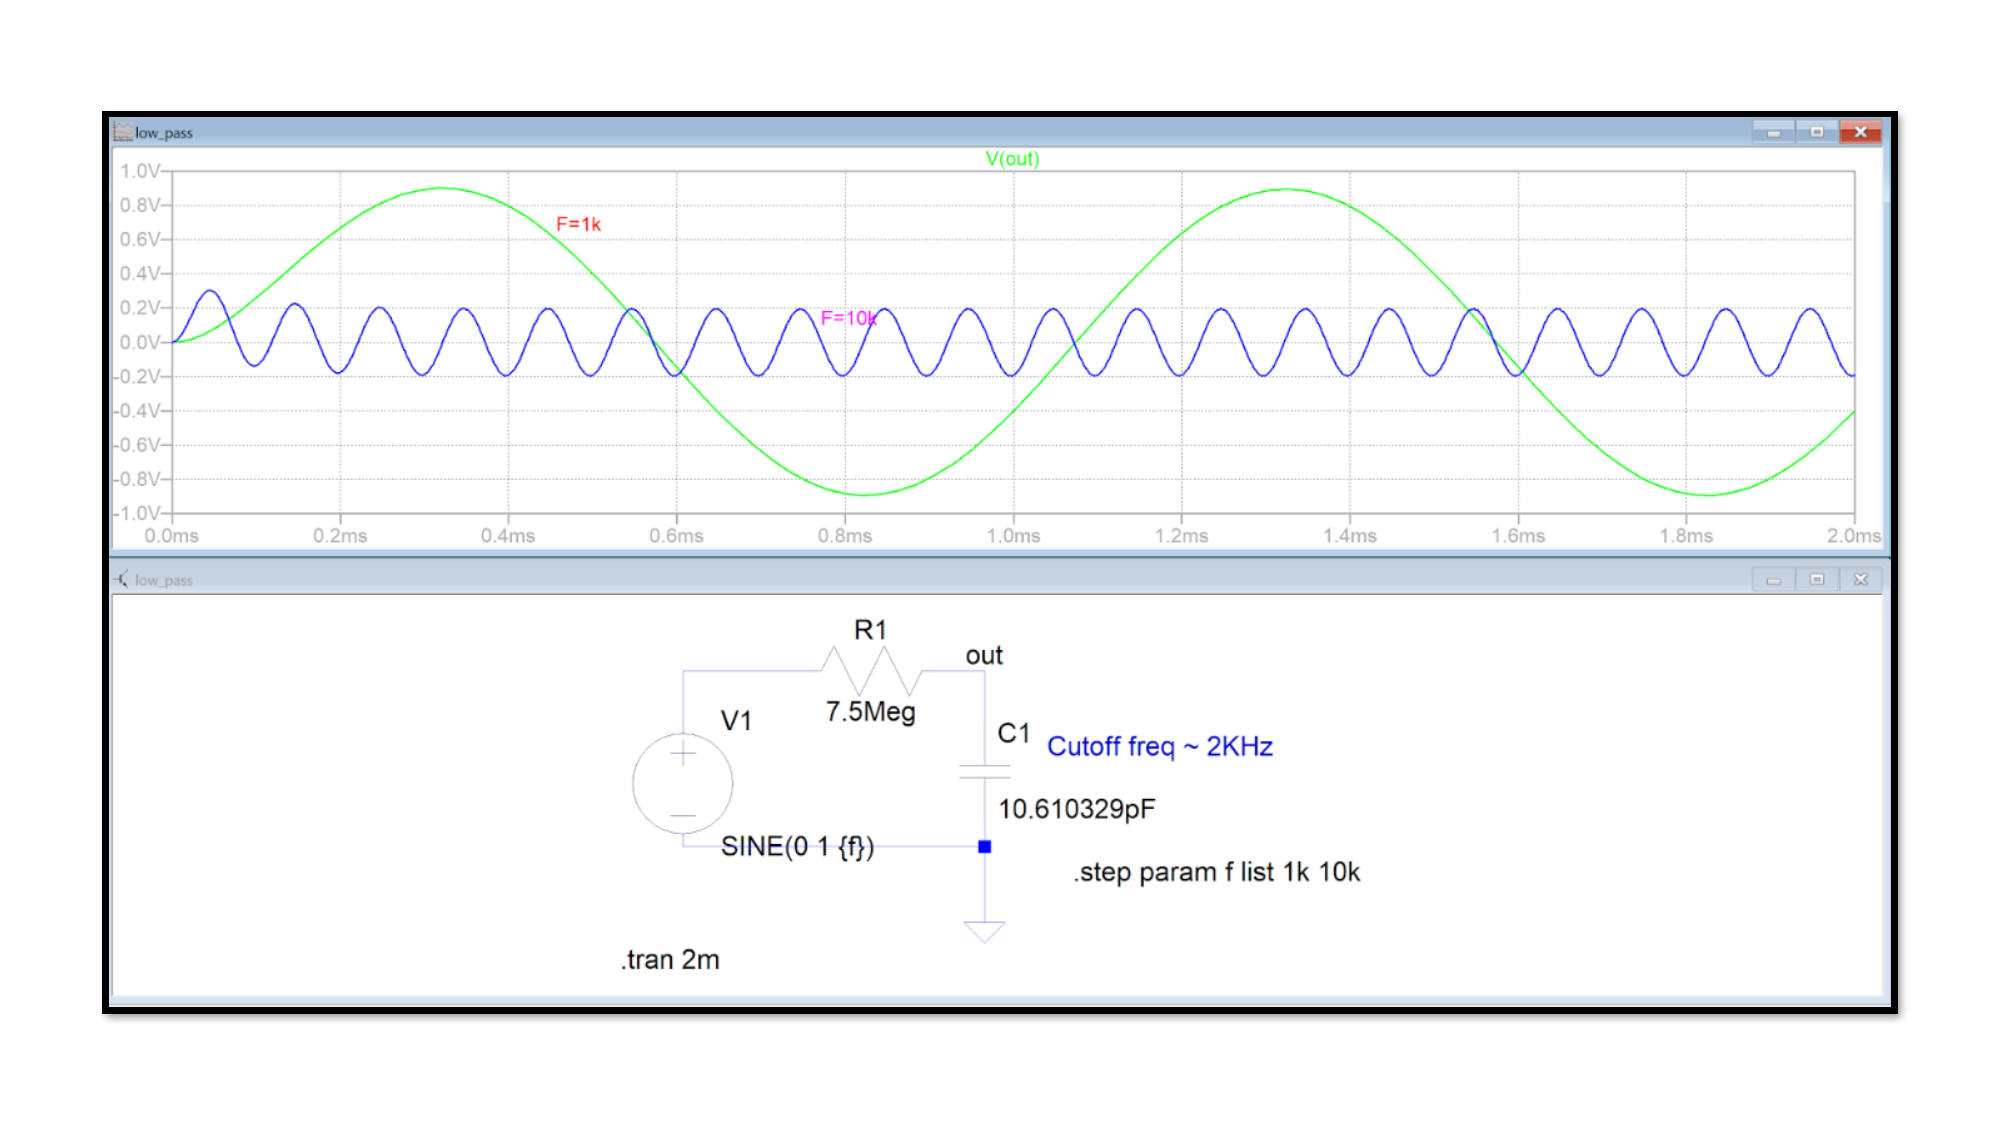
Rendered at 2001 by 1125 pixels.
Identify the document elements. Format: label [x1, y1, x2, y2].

picture [108, 117, 1892, 1008]
